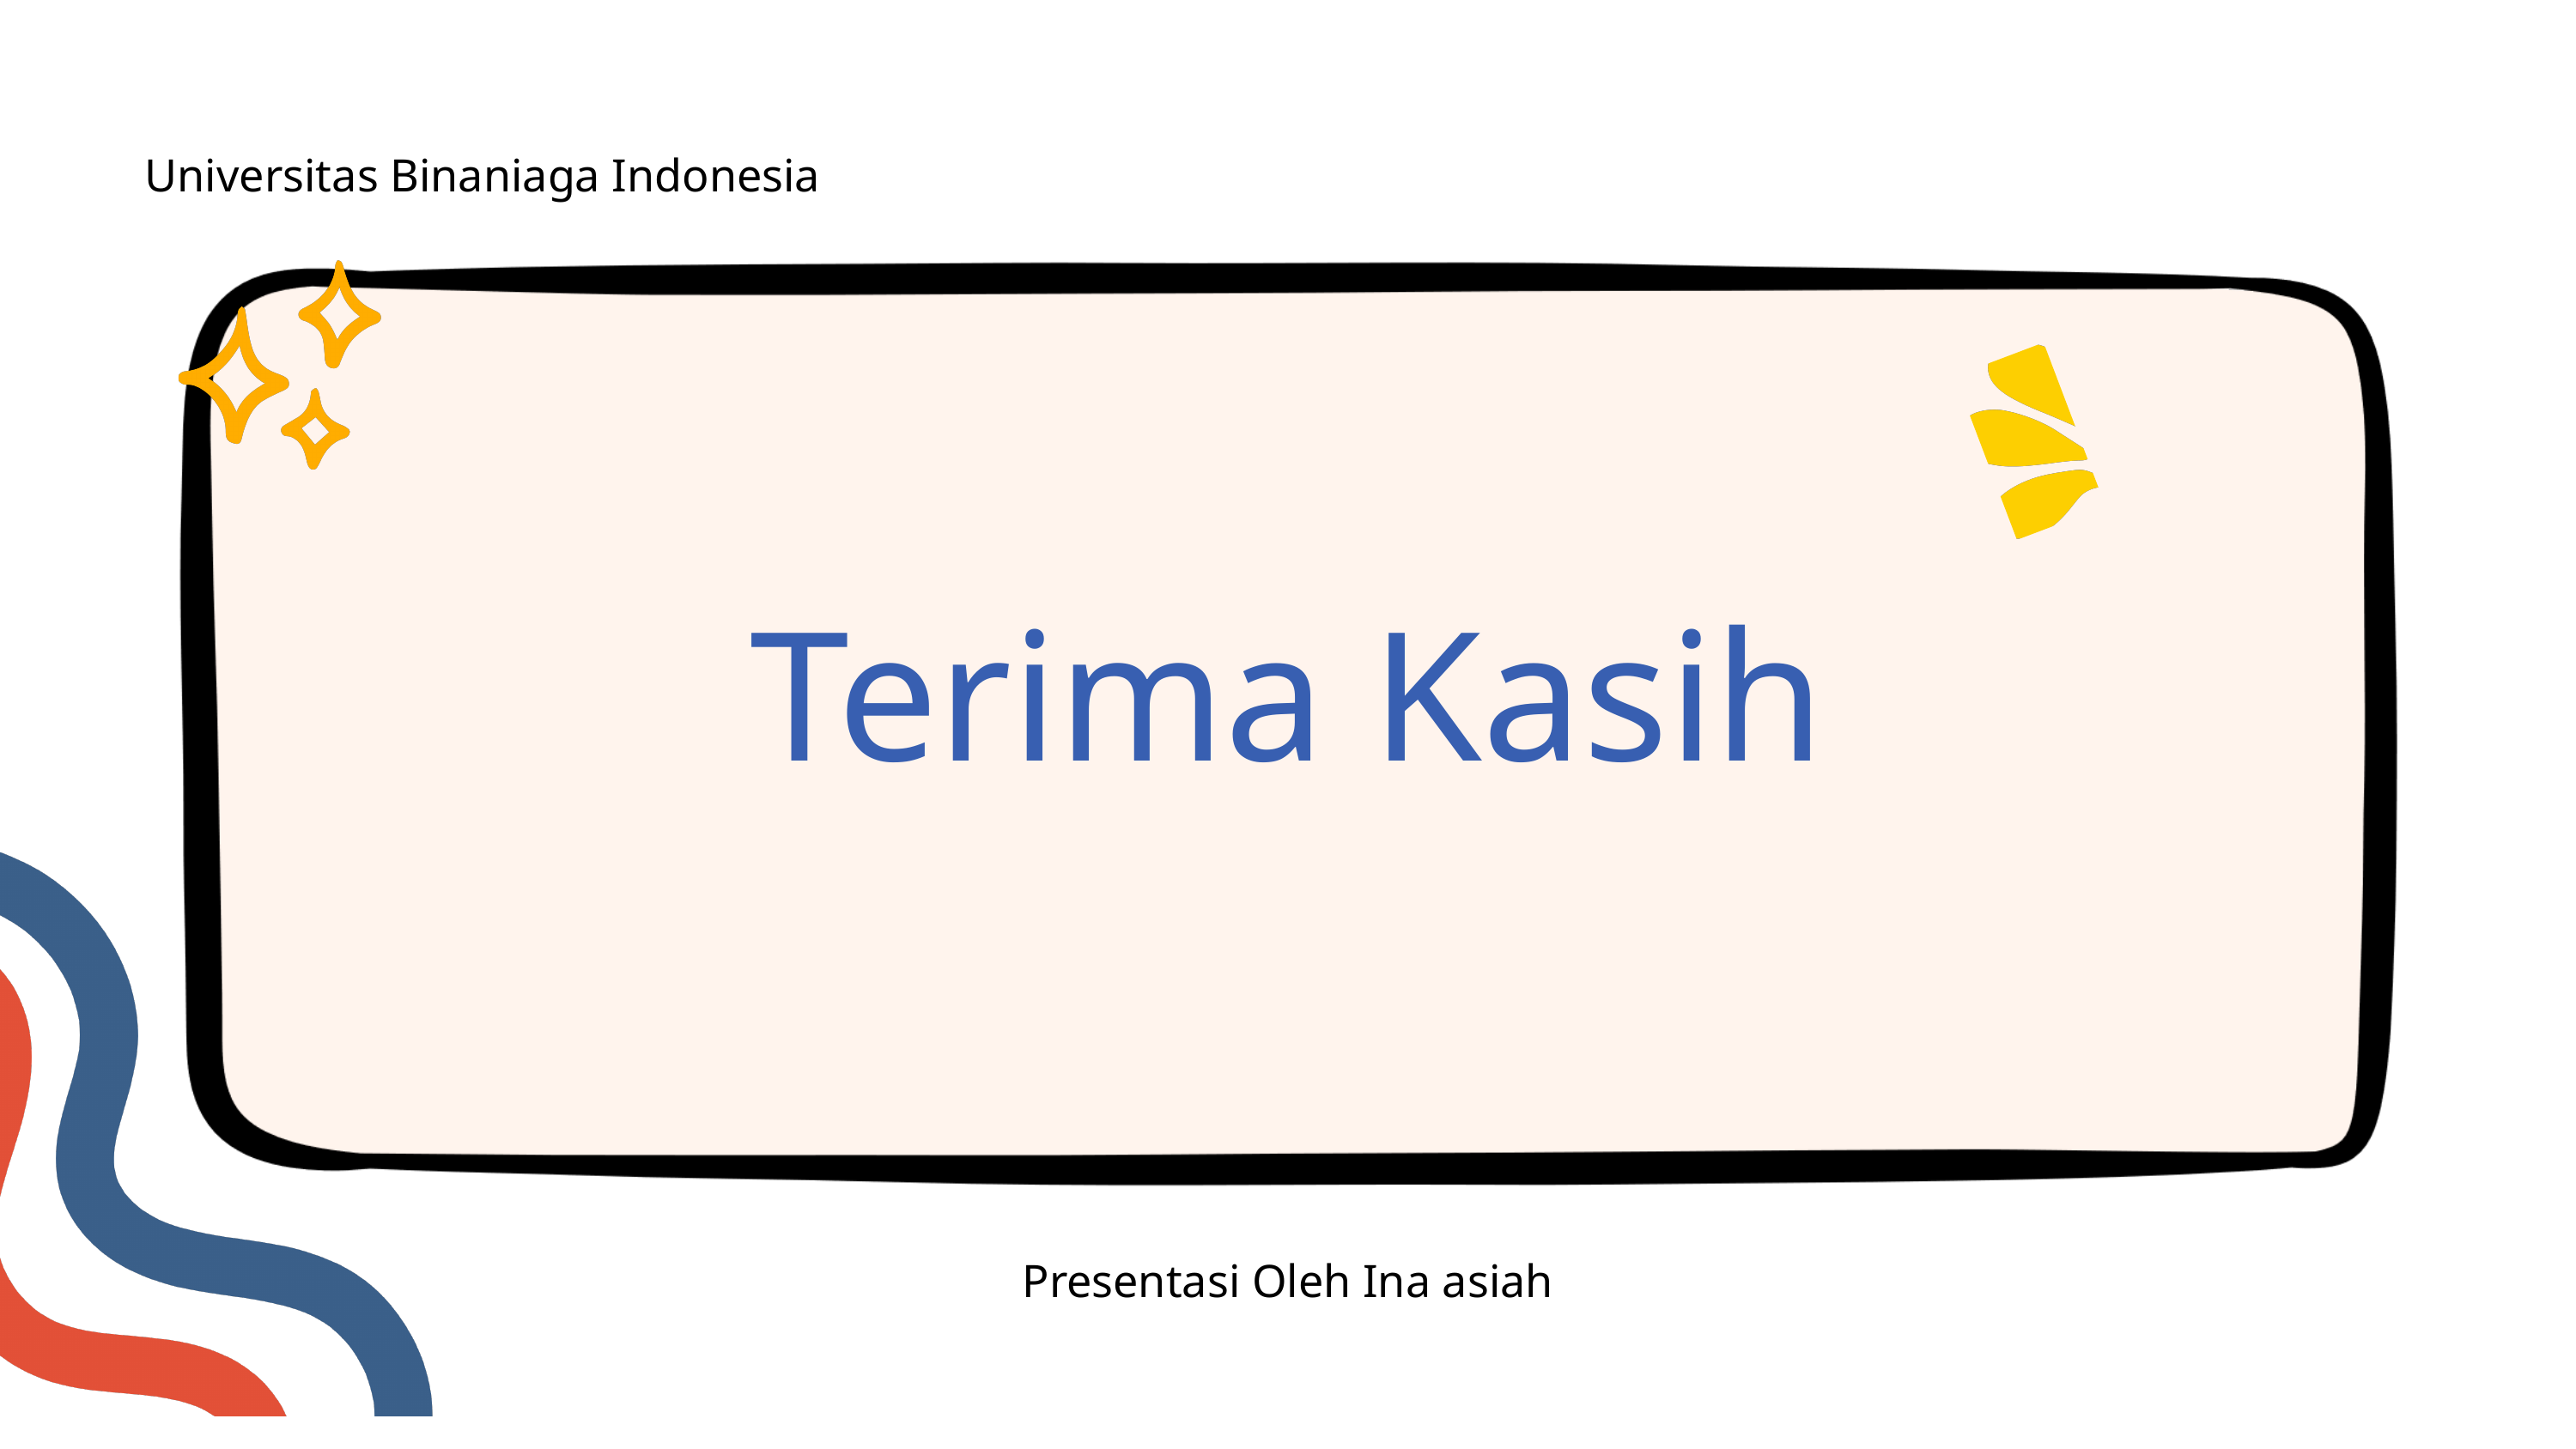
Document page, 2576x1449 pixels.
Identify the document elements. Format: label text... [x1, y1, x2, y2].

text_box Universitas Binaniaga Indonesia [144, 137, 1073, 201]
text_box [1954, 343, 2106, 540]
text_box [178, 260, 2397, 1188]
text_box [0, 836, 433, 1416]
text_box [178, 260, 381, 470]
text_box Presentasi Oleh Ina asiah [873, 1244, 1703, 1307]
text_box Terima Kasih [518, 424, 2058, 797]
